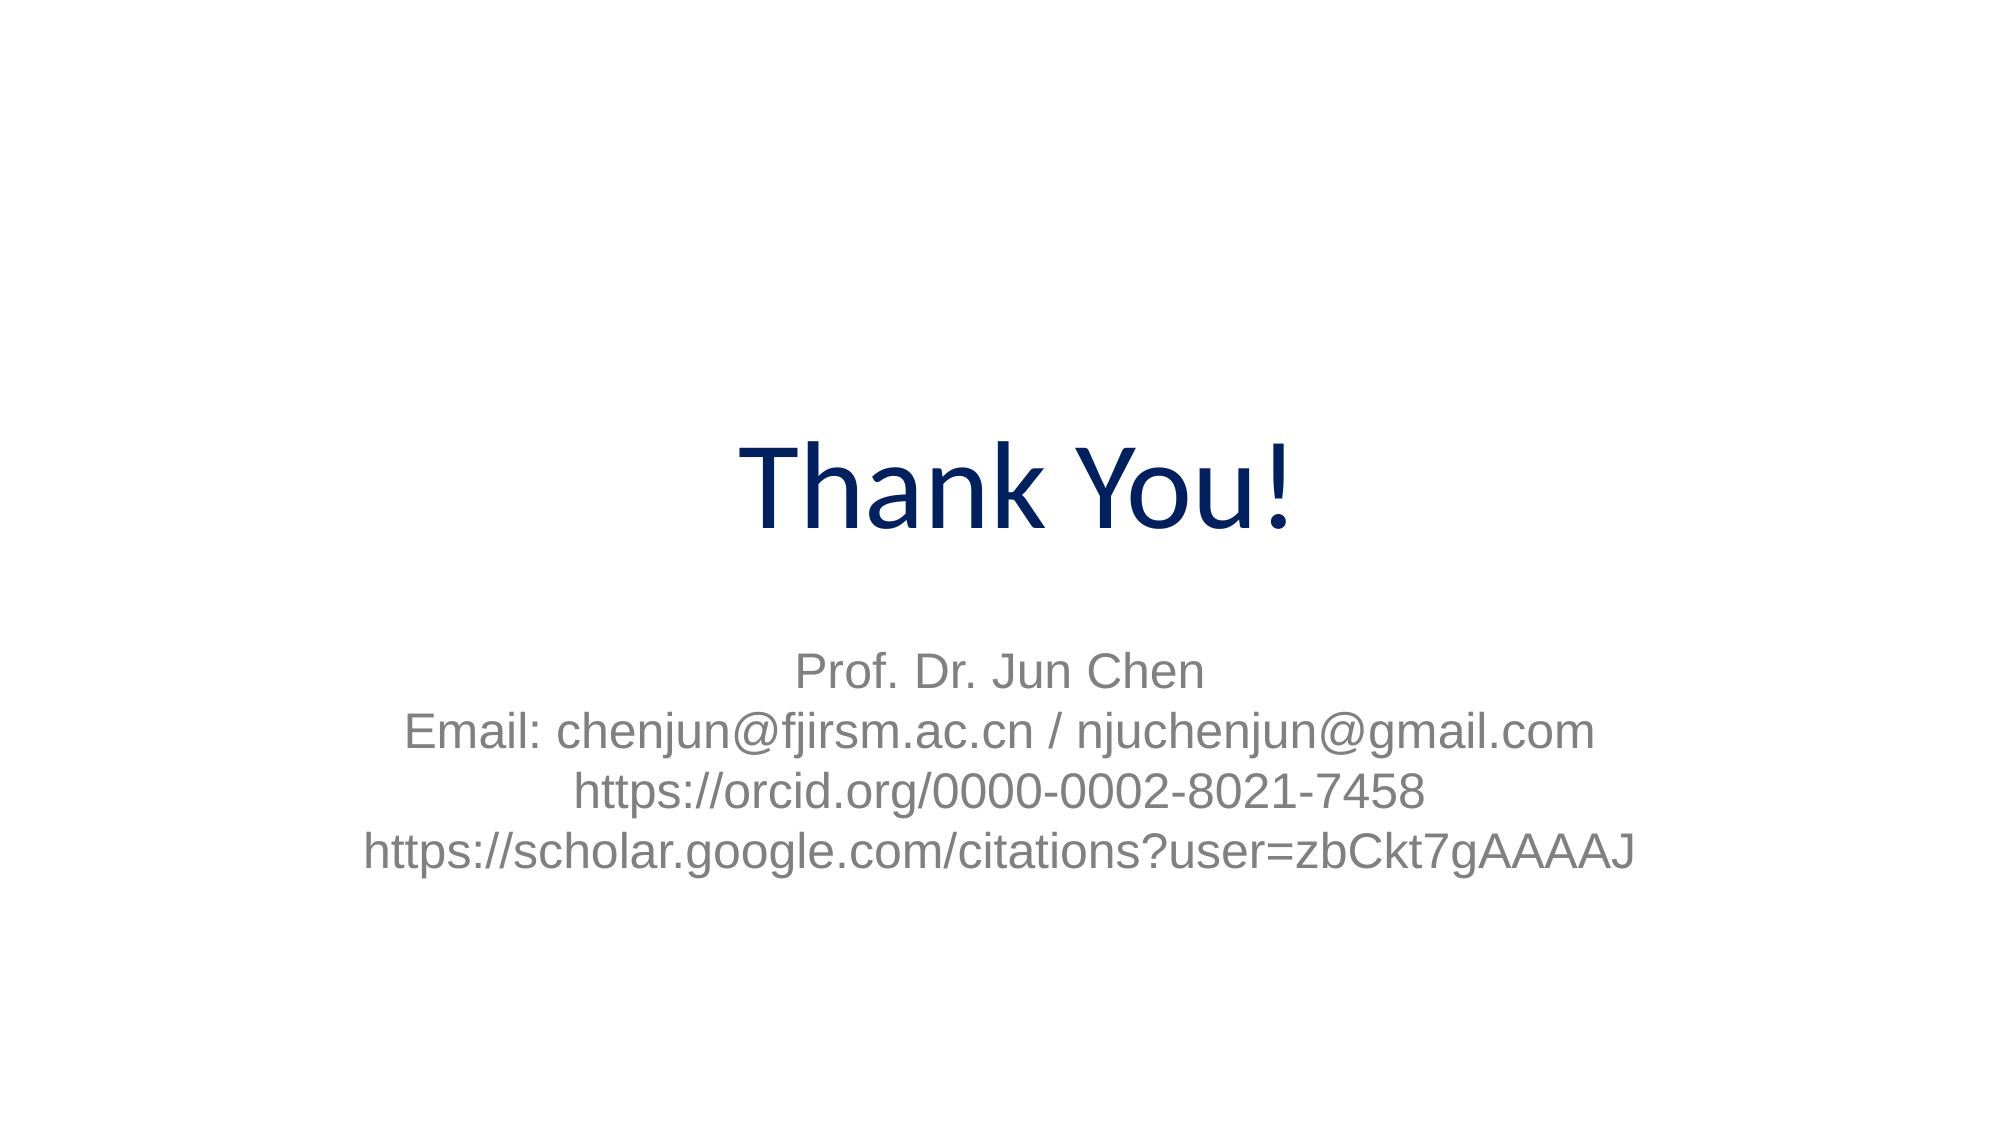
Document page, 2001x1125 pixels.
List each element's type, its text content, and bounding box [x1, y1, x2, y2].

text_box Thank You! [723, 395, 1456, 561]
text_box Prof. Dr. Jun Chen Email: chenjun@fjirsm.ac.cn / njuchenjun@gmail.com https://orcid.org/0000-0002-8021-7458 https://scholar.google.com/citations?user=zbCkt7gAAAAJ [205, 631, 1794, 886]
